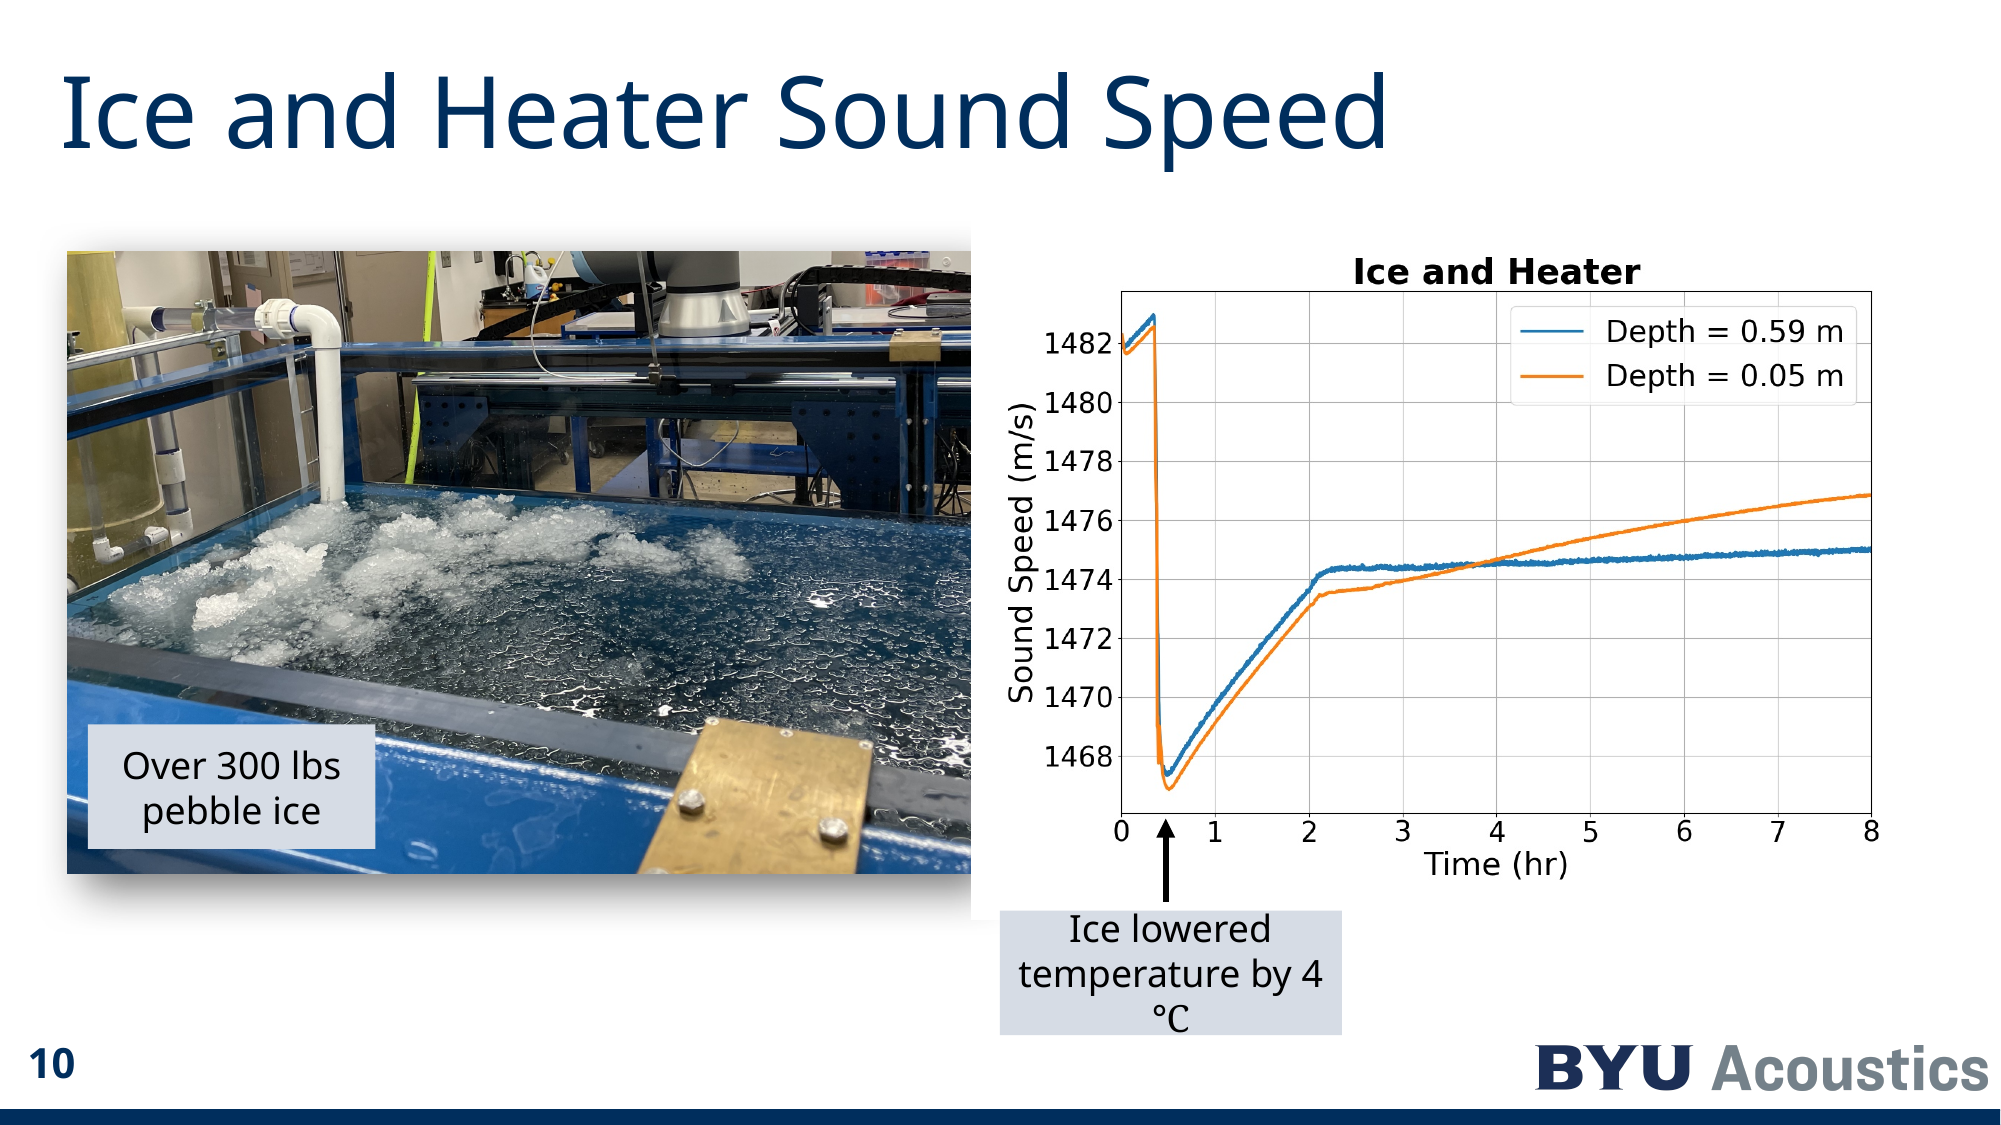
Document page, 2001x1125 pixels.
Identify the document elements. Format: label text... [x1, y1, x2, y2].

text_box Ice lowered temperature by 4 ℃ [999, 920, 1342, 1036]
picture [67, 251, 971, 874]
title Ice and Heater Sound Speed [45, 45, 1770, 189]
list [971, 205, 1971, 920]
slide_number 10 [12, 1035, 122, 1096]
picture [1535, 1045, 1988, 1091]
